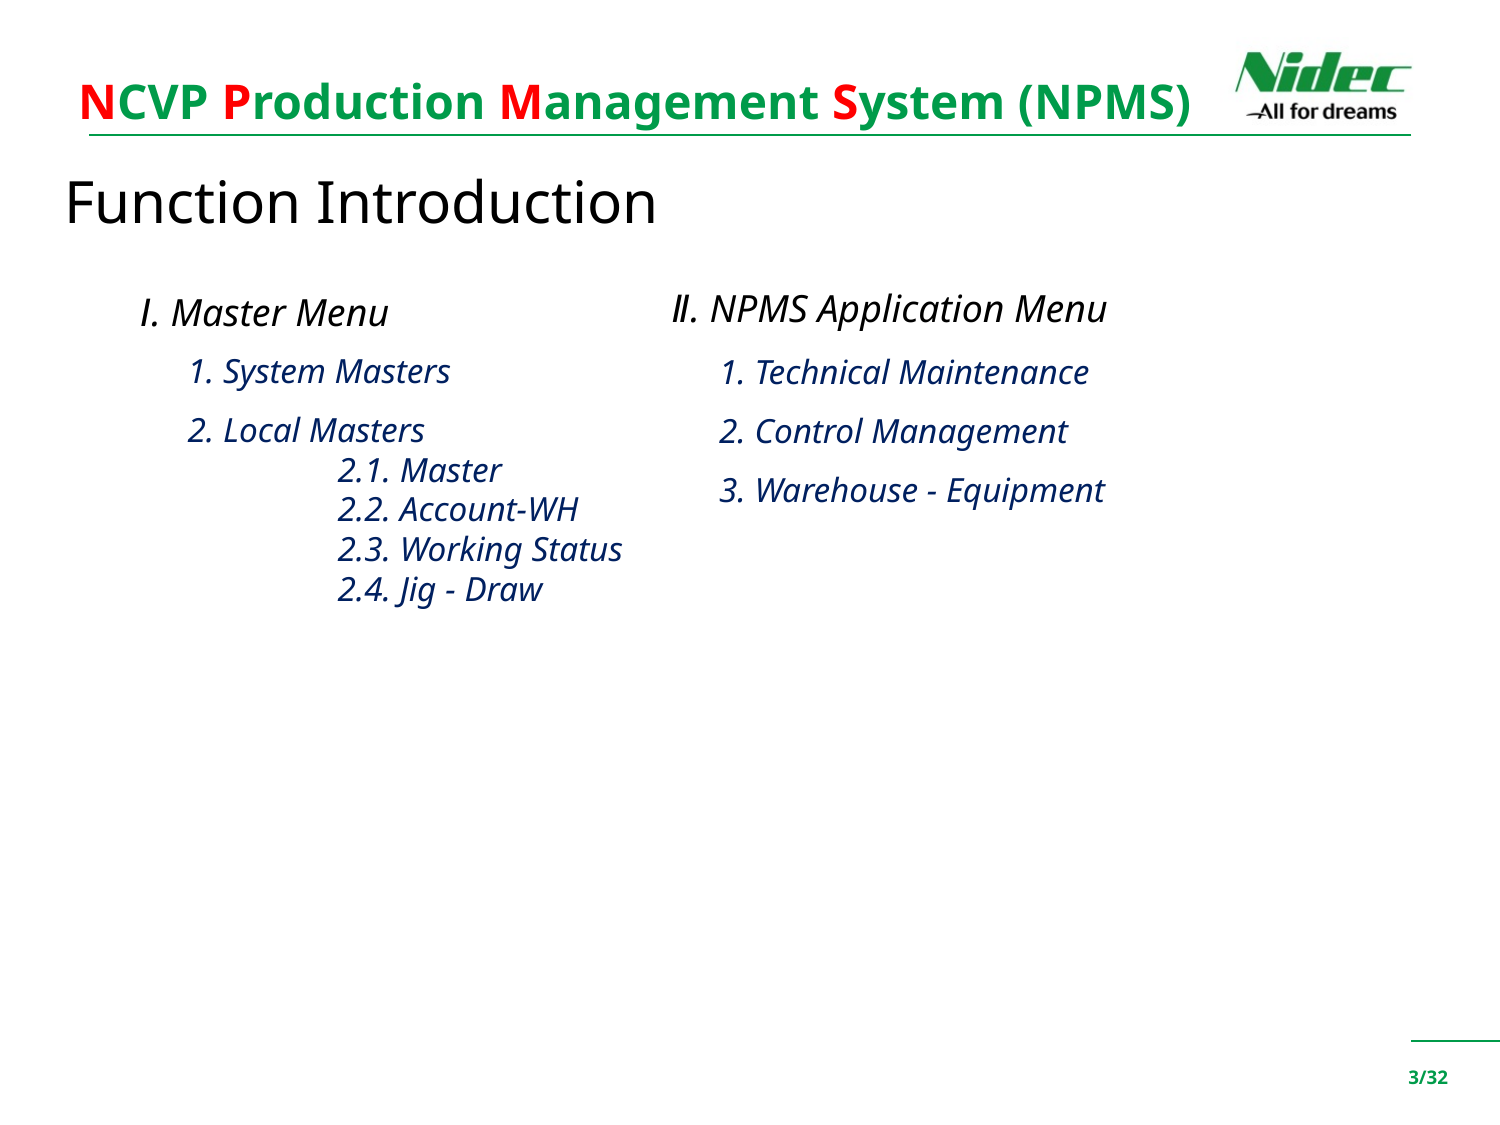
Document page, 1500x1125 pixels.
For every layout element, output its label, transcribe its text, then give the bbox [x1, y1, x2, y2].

text_box 2. Control Management [704, 402, 1319, 458]
text_box 1. System Masters [172, 342, 764, 397]
text_box 2. Local Masters 2.1. Master 2.2. Account-WH 2.3. Working Status 2.4. Jig - Draw [172, 401, 788, 616]
text_box 3. Warehouse - Equipment [704, 461, 1319, 517]
picture [1220, 37, 1427, 134]
text_box Ⅱ. NPMS Application Menu [657, 277, 1284, 338]
text_box 1. Technical Maintenance [704, 343, 1295, 399]
text_box Ⅰ. Master Menu [125, 281, 634, 342]
text_box Function Introduction [49, 157, 674, 243]
text_box NCVP Production Management System (NPMS) [63, 63, 1365, 119]
